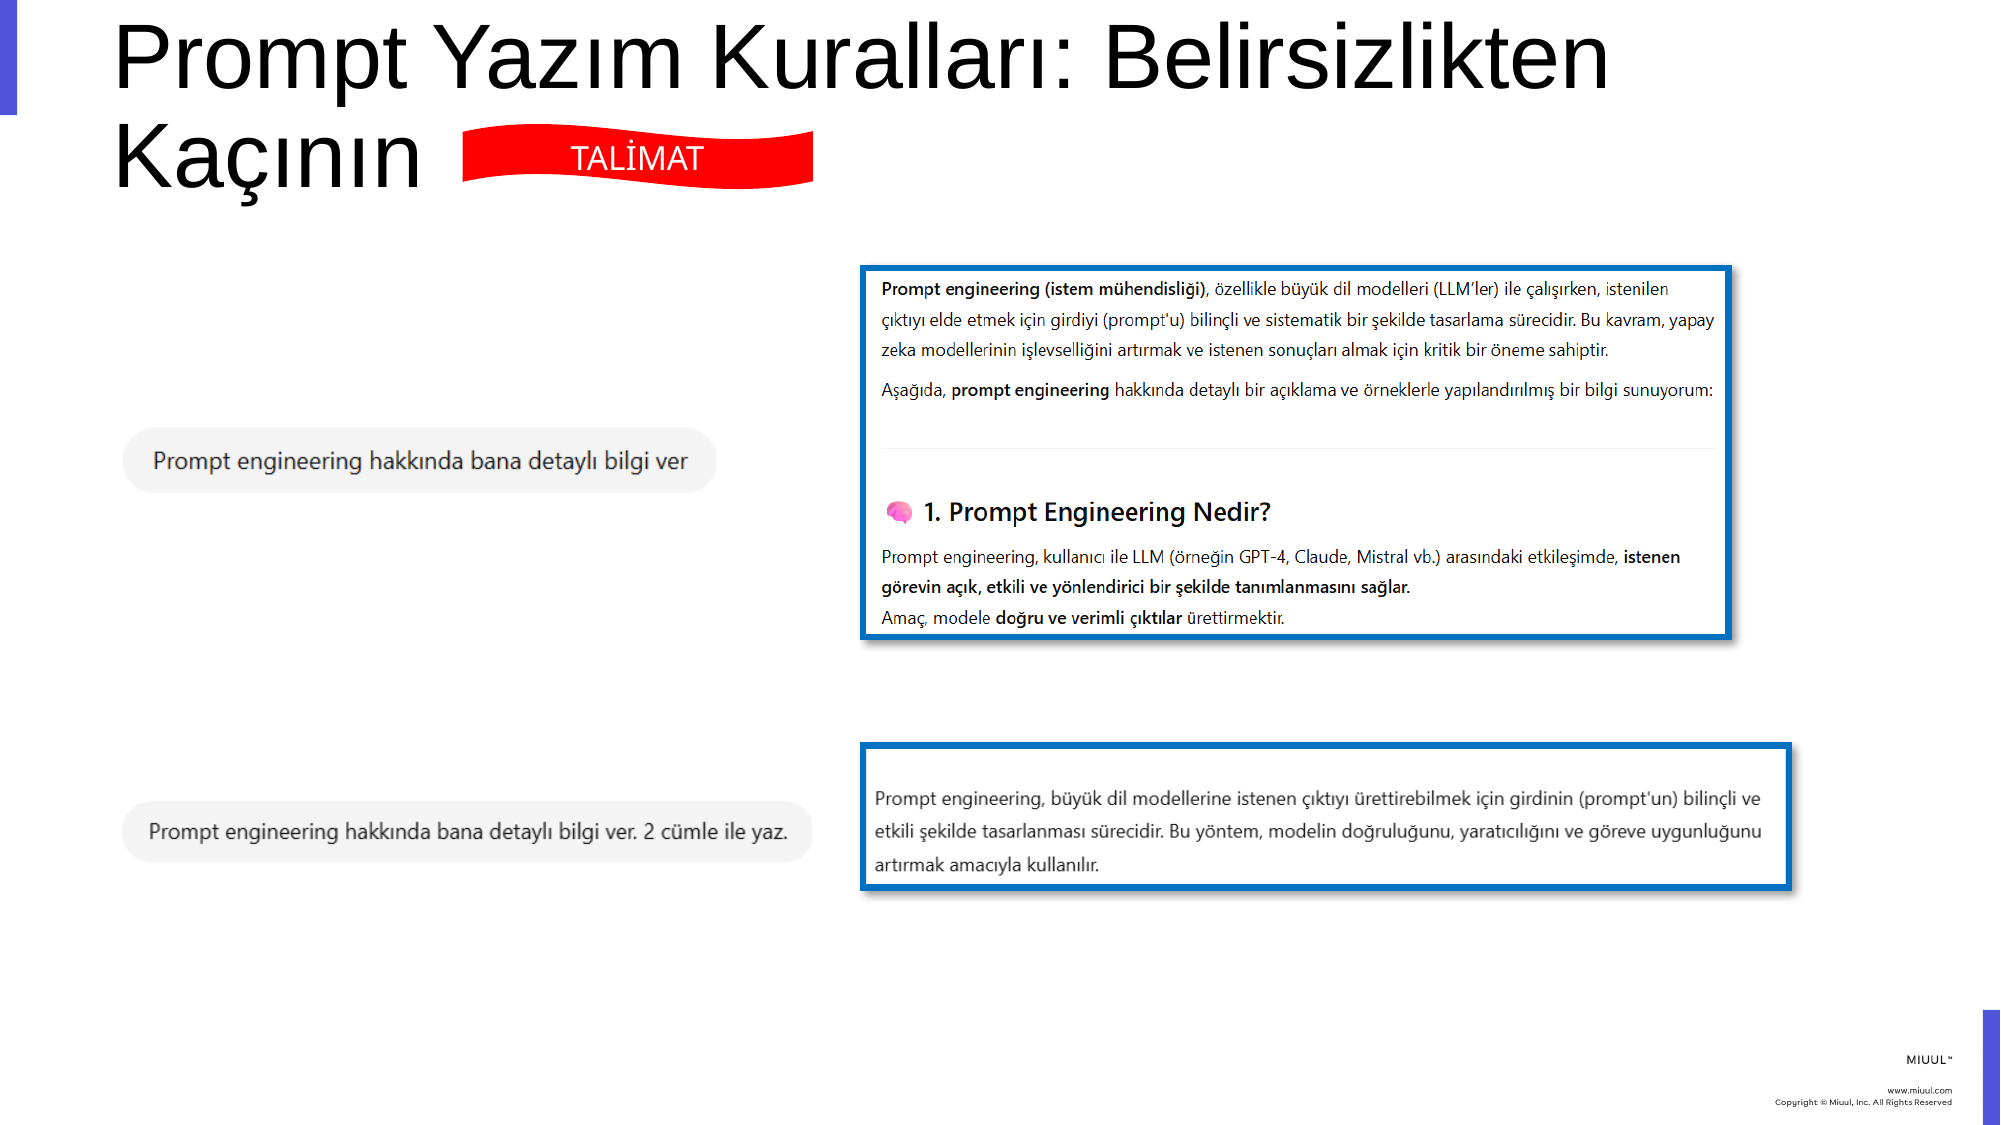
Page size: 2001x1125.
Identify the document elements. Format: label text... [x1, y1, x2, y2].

text_box [1982, 1009, 2000, 1125]
title Prompt Yazım Kuralları: Belirsizlikten Kaçının [97, 0, 1934, 218]
picture [1742, 1050, 1984, 1115]
text_box TALİMAT [462, 124, 813, 190]
picture [110, 405, 717, 500]
text_box [0, 0, 18, 116]
picture [110, 787, 812, 870]
picture [865, 748, 1787, 886]
picture [865, 270, 1726, 635]
